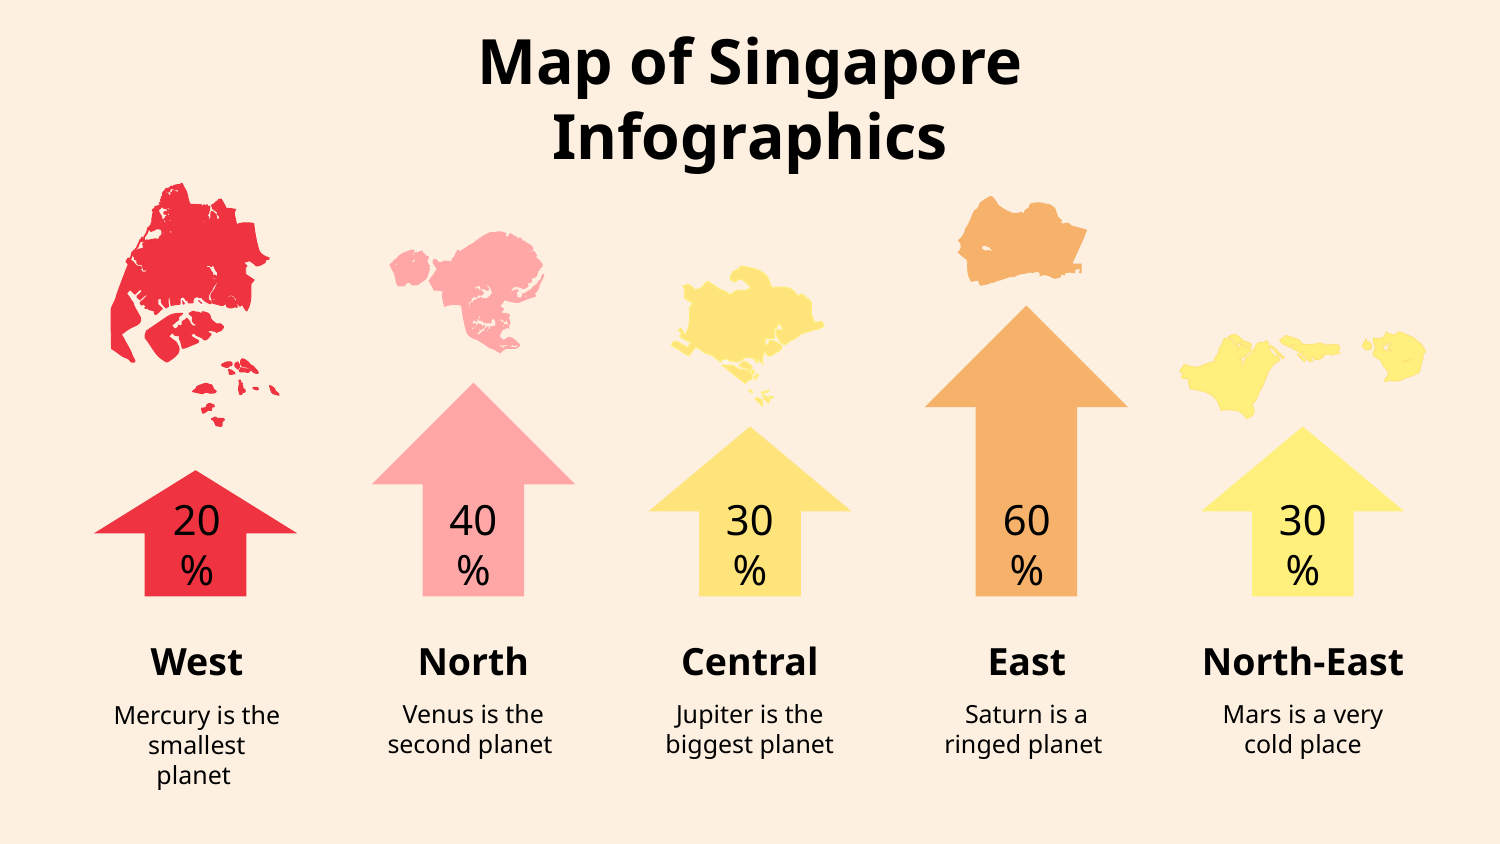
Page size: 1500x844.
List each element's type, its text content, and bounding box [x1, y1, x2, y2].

text_box [422, 574, 525, 597]
text_box Central [627, 616, 873, 695]
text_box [1179, 331, 1426, 419]
text_box [371, 382, 576, 514]
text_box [671, 265, 825, 407]
text_box 30% [693, 514, 807, 574]
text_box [389, 231, 545, 354]
text_box Venus is the second planet [372, 695, 575, 776]
text_box Mars is a very cold place [1201, 695, 1405, 775]
text_box Jupiter is the biggest planet [648, 695, 852, 776]
text_box East [904, 616, 1150, 695]
text_box 60% [970, 514, 1084, 574]
text_box [958, 196, 1087, 286]
text_box [975, 574, 1078, 597]
text_box [699, 574, 801, 597]
text_box West [74, 616, 320, 695]
text_box [1251, 574, 1354, 597]
text_box [648, 426, 852, 514]
text_box [93, 470, 298, 534]
title Map of Singapore Infographics [328, 67, 1172, 127]
text_box 30% [1246, 514, 1360, 574]
text_box Saturn is a ringed planet [925, 695, 1129, 776]
text_box North-East [1180, 616, 1426, 695]
text_box Mercury is the smallest planet [95, 695, 299, 777]
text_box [110, 182, 280, 427]
text_box [1201, 427, 1405, 514]
text_box [924, 305, 1129, 514]
text_box 40% [417, 514, 530, 574]
text_box North [350, 616, 597, 695]
text_box 20% [140, 514, 254, 574]
text_box [144, 574, 247, 597]
